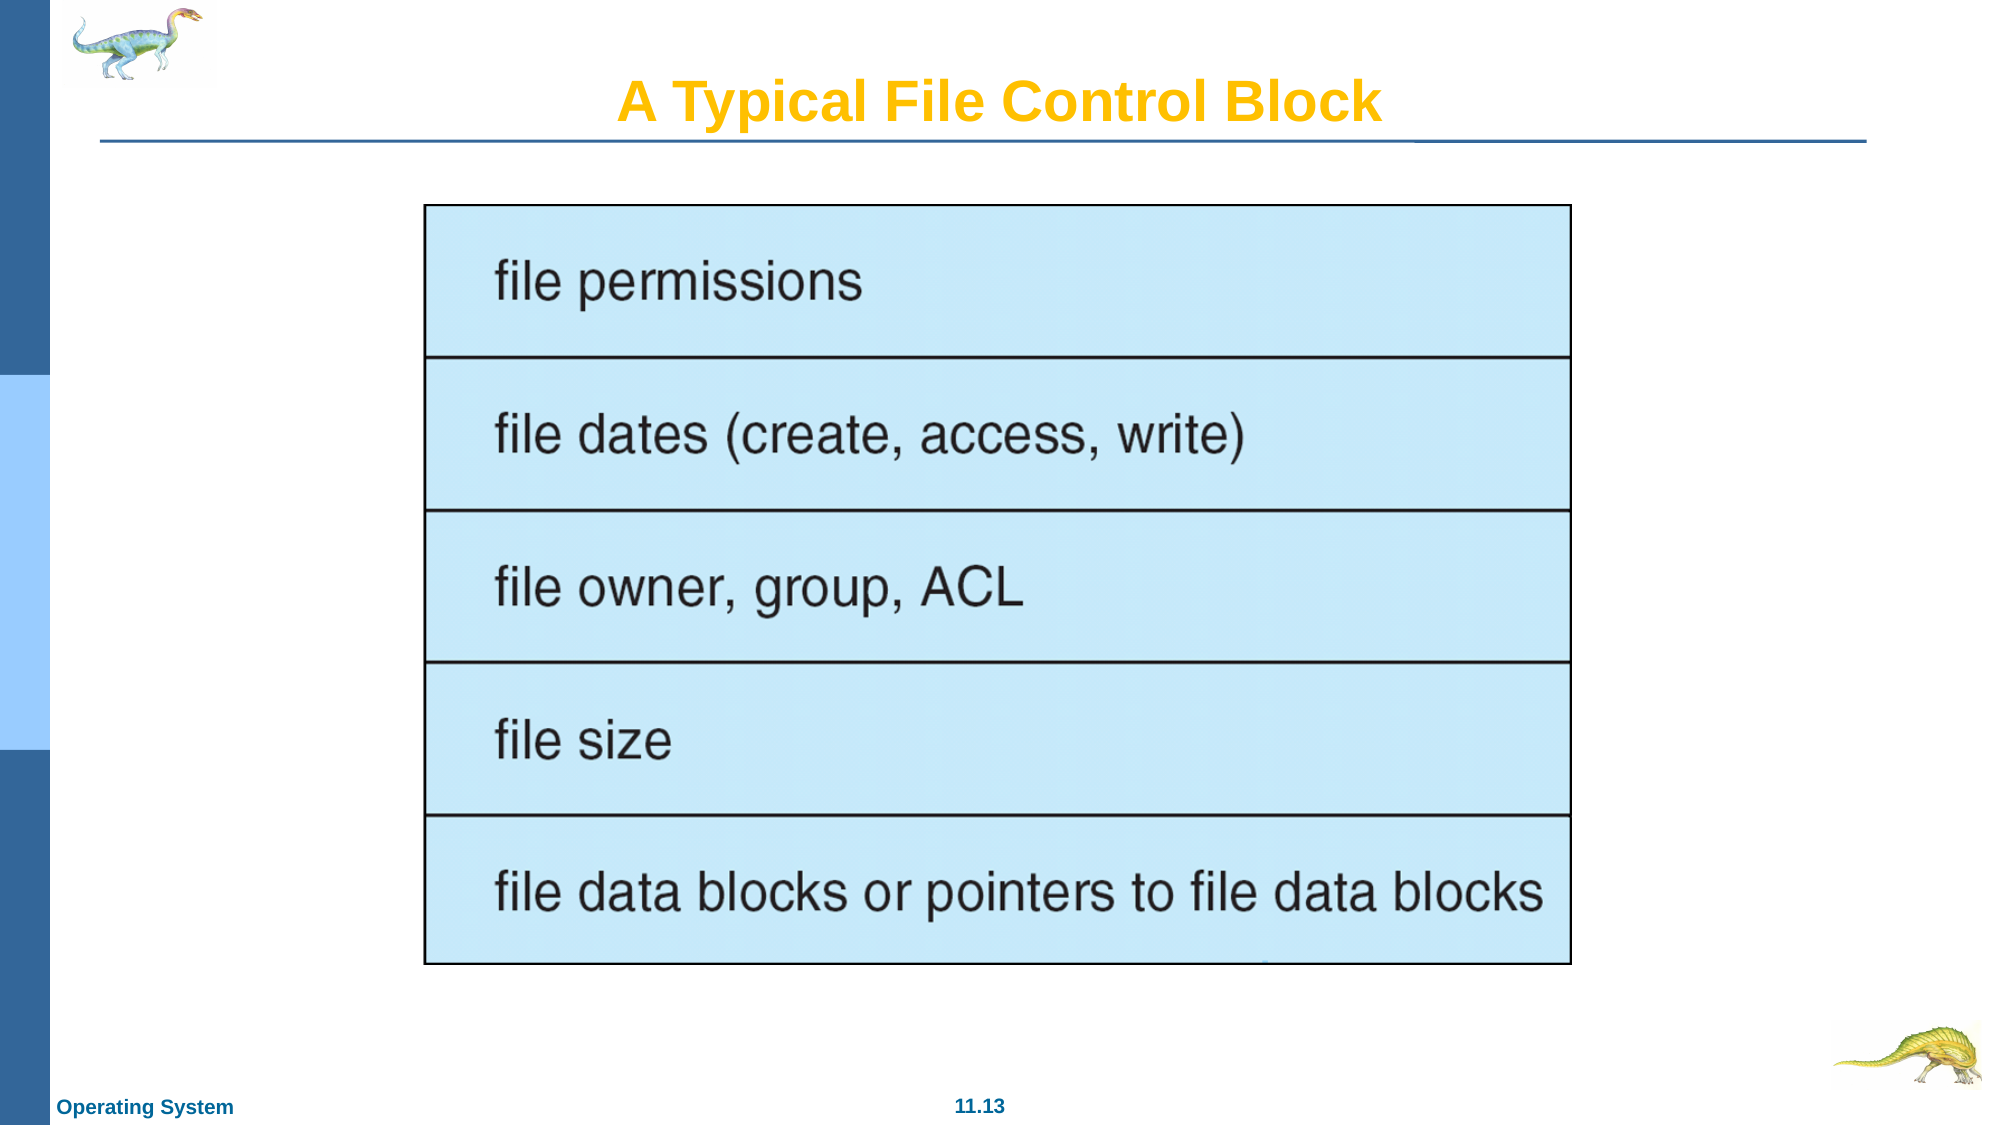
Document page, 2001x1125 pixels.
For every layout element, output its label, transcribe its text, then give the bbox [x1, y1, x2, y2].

picture [423, 203, 1573, 966]
title A Typical File Control Block [99, 45, 1900, 141]
picture [62, 0, 217, 88]
picture [1831, 1020, 1982, 1090]
